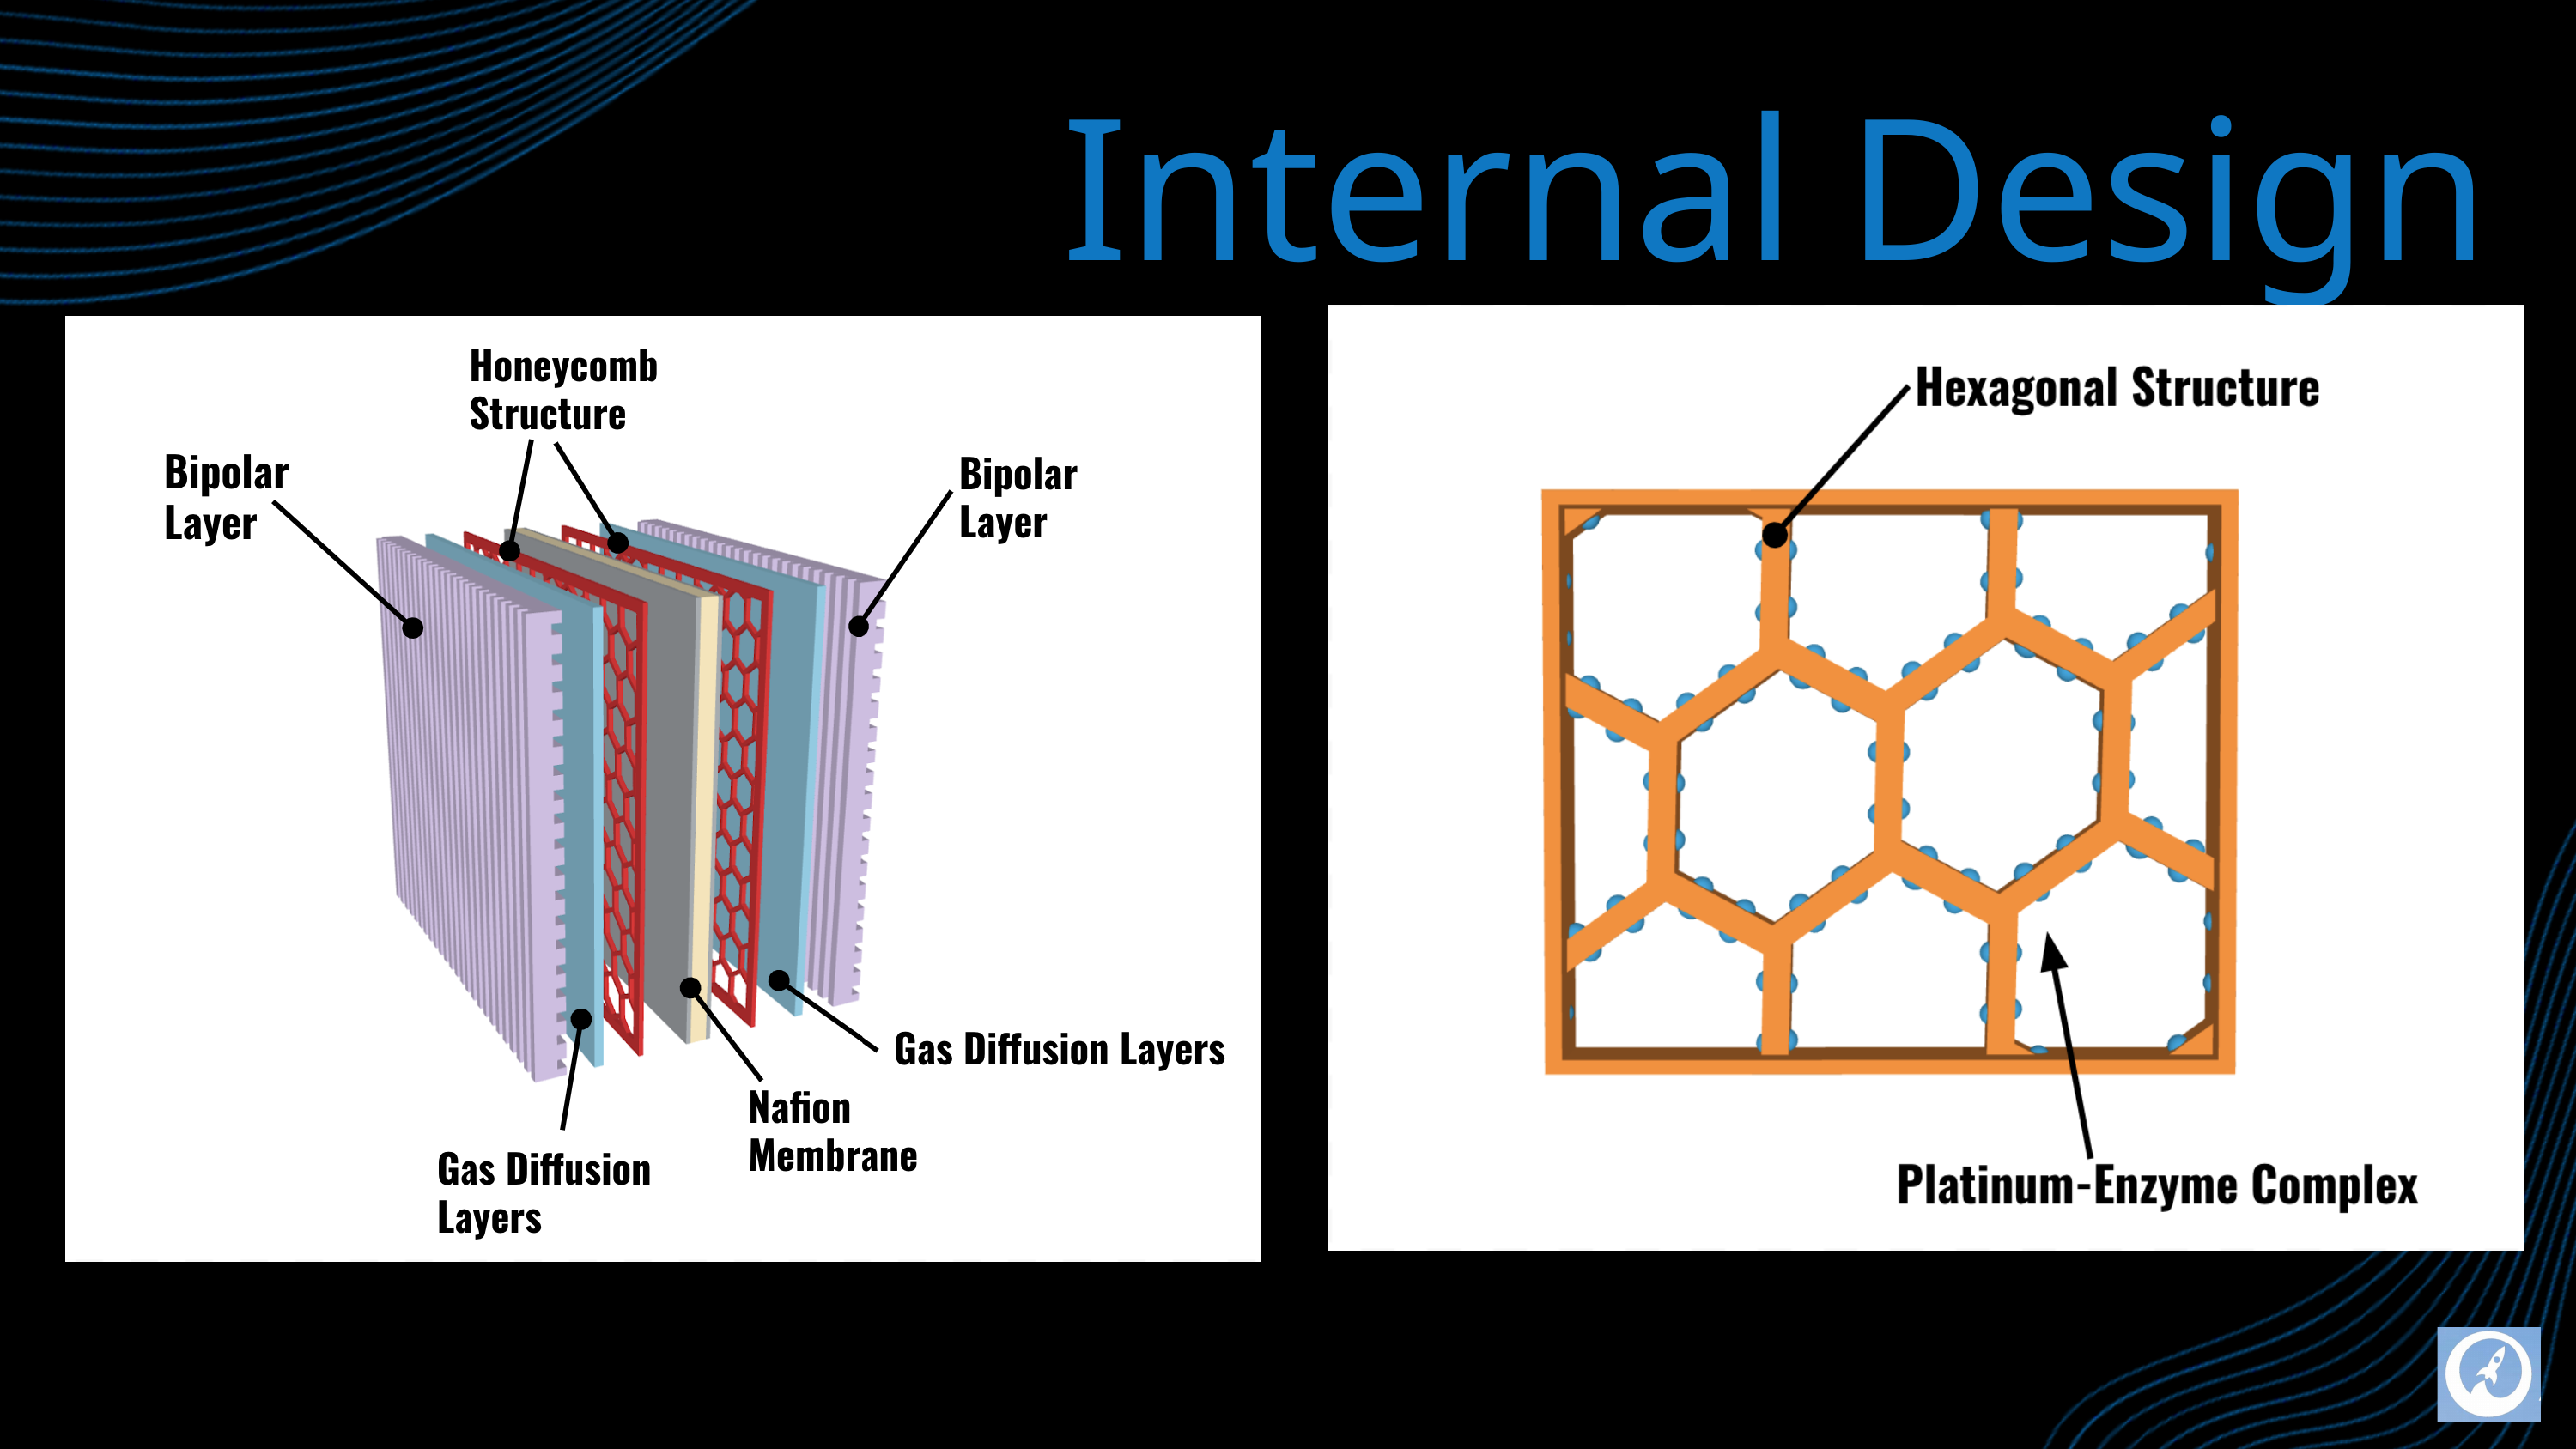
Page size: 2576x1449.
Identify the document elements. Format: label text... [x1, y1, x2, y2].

picture [1328, 305, 2576, 1449]
picture [0, 0, 1789, 1262]
text_box Internal Design [658, 40, 2541, 300]
